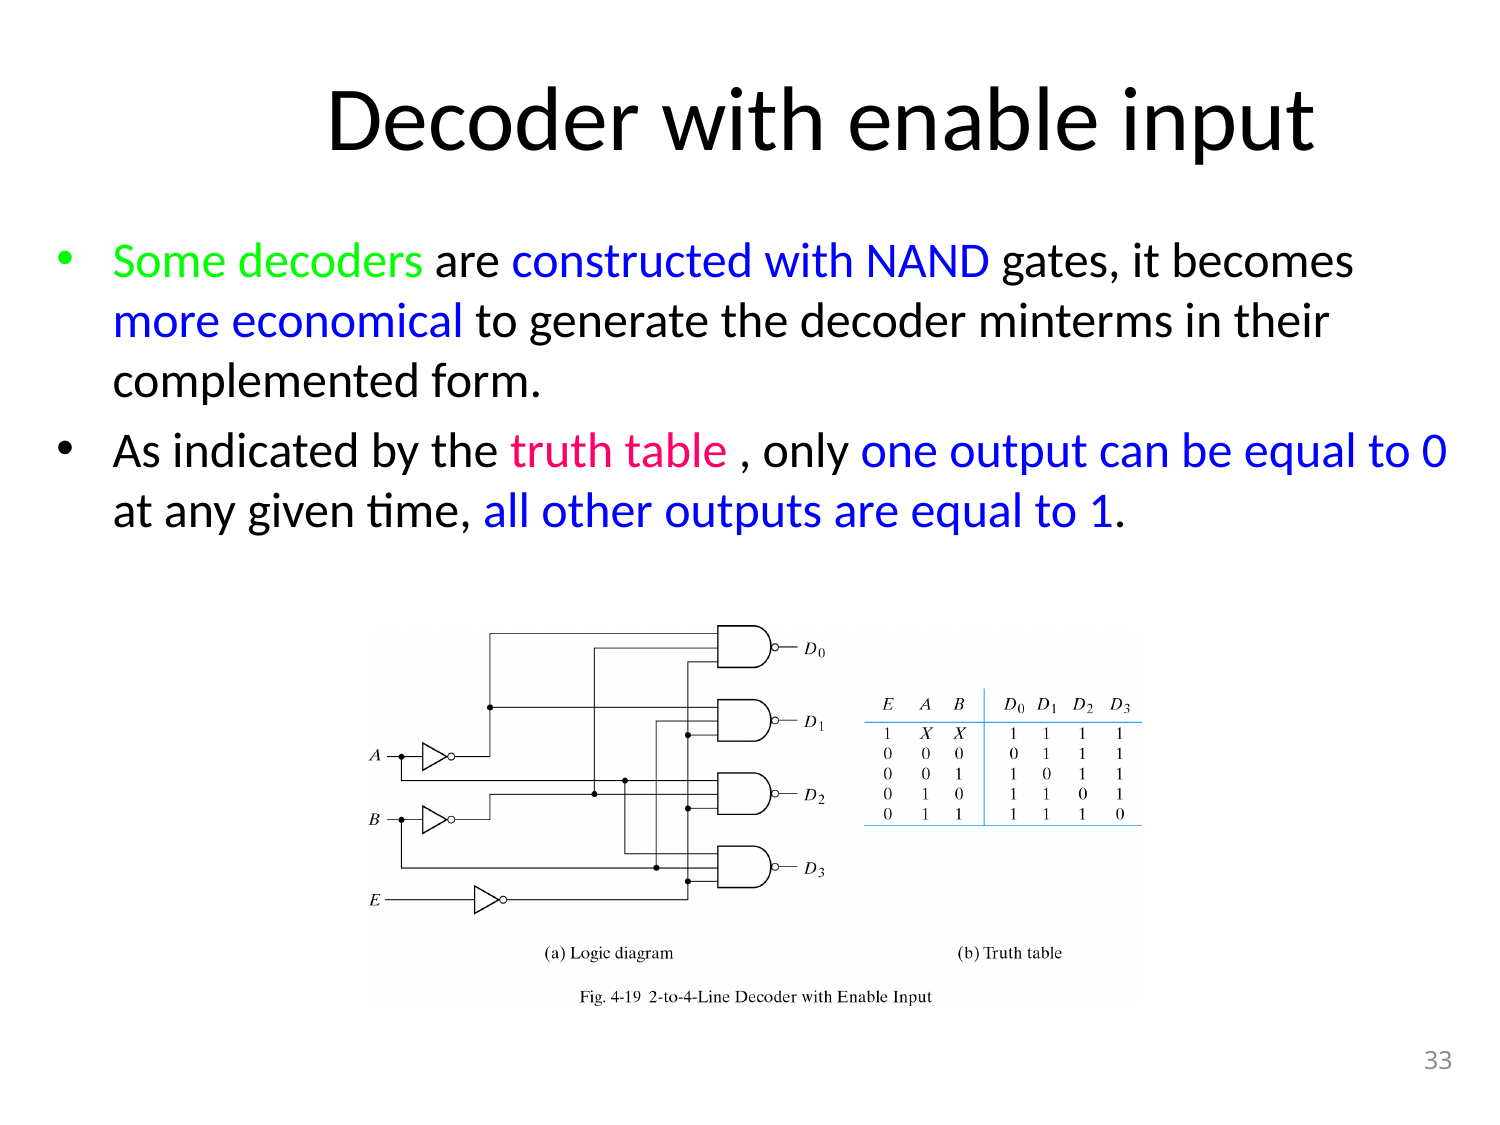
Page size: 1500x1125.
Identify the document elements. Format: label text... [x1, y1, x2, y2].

slide_number 33 [1155, 1024, 1468, 1100]
list Some decoders are constructed with NAND gates, it becomes more economical to generate the decoder minterms in their complemented form. As indicated by the truth table , only one output can be equal to 0 at any given time, all other outputs are equal to 1. [40, 219, 1470, 563]
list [367, 625, 1143, 1007]
title Decoder with enable input [182, 30, 1462, 197]
